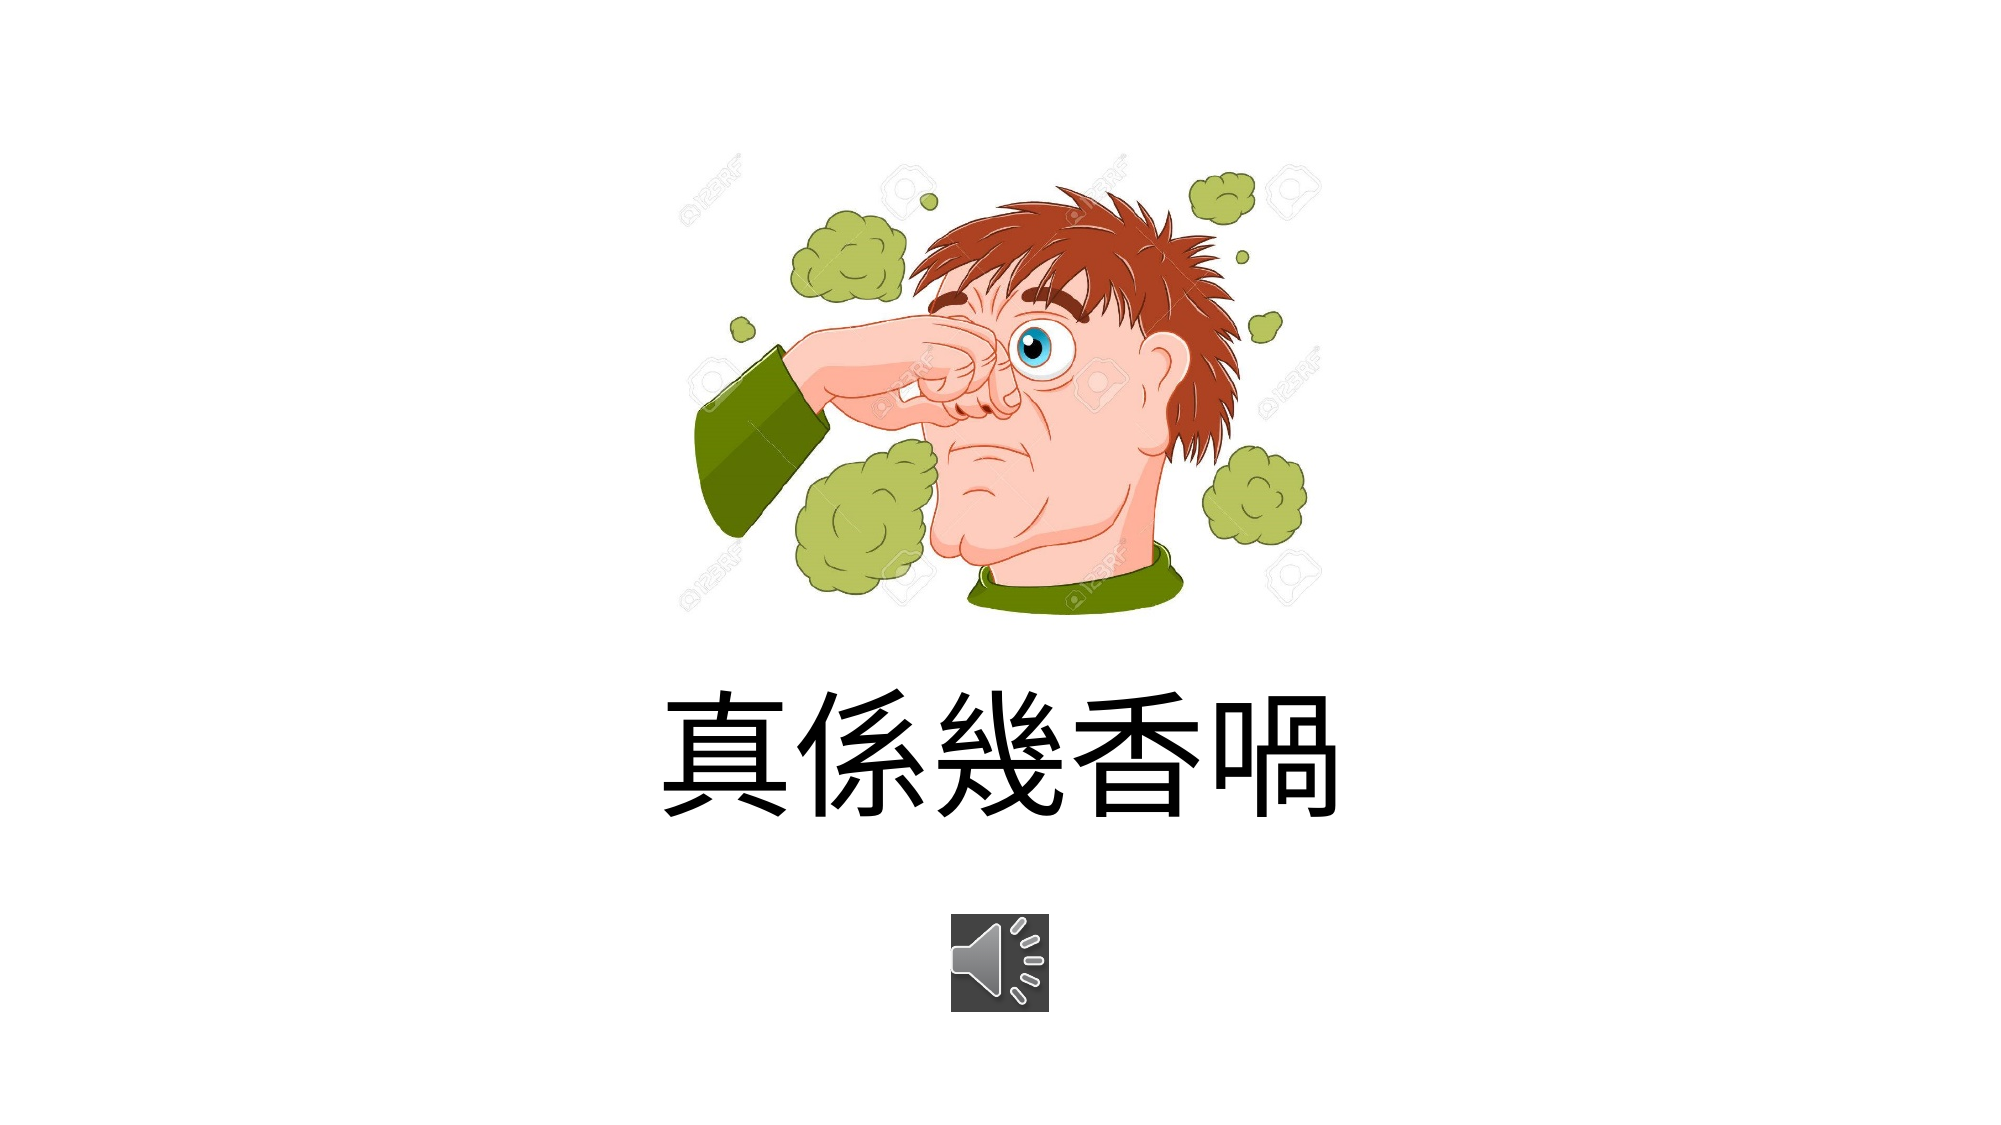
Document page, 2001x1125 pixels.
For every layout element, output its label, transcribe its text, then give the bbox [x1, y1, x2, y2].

picture [949, 913, 1050, 1014]
picture [659, 136, 1341, 648]
list 真係幾香喎 [137, 680, 1863, 1014]
